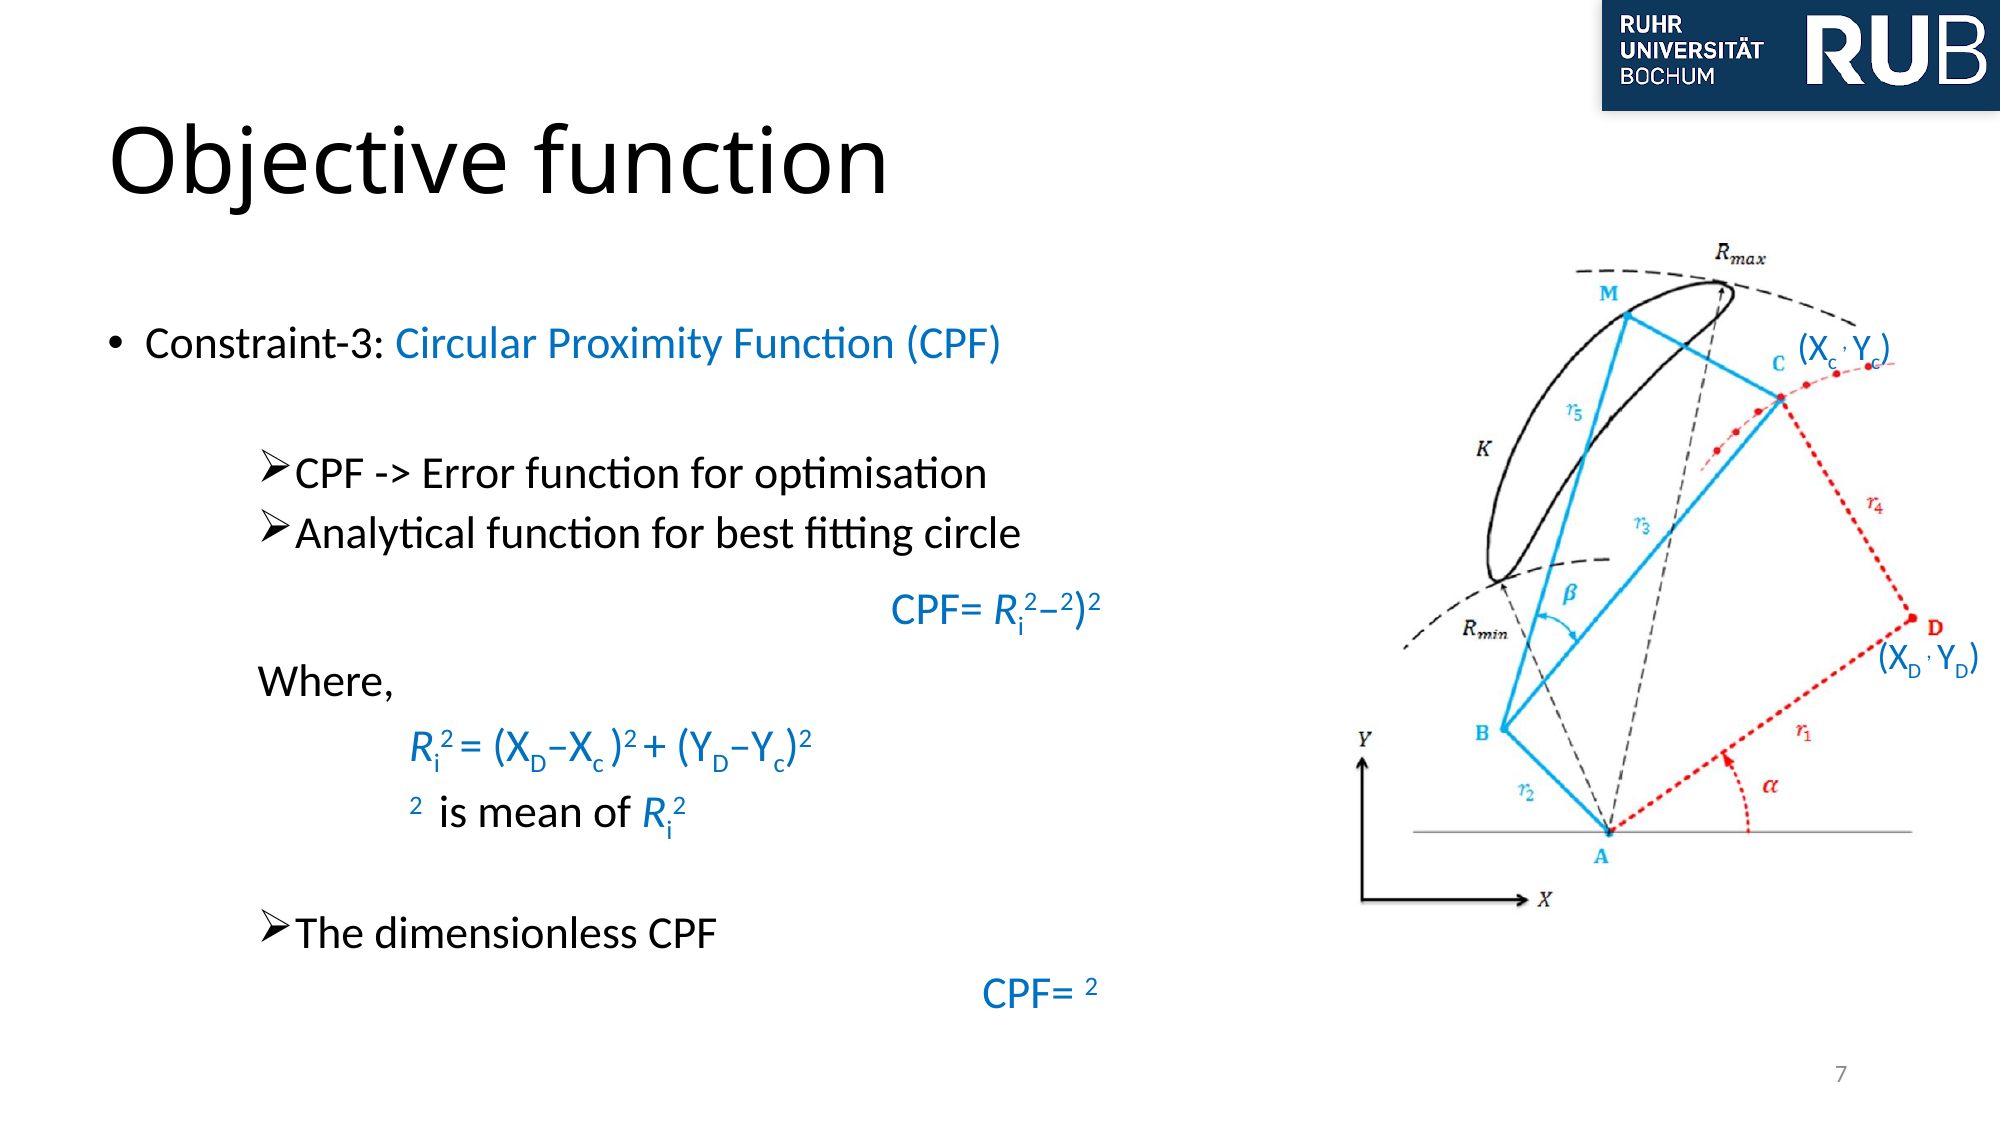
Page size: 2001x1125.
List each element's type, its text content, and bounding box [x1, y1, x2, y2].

picture [1312, 238, 1962, 915]
picture [1602, 0, 2000, 111]
text_box (XD , YD) [1962, 624, 2000, 691]
title Objective function [92, 55, 1818, 273]
slide_number 7 [1412, 1042, 1863, 1103]
